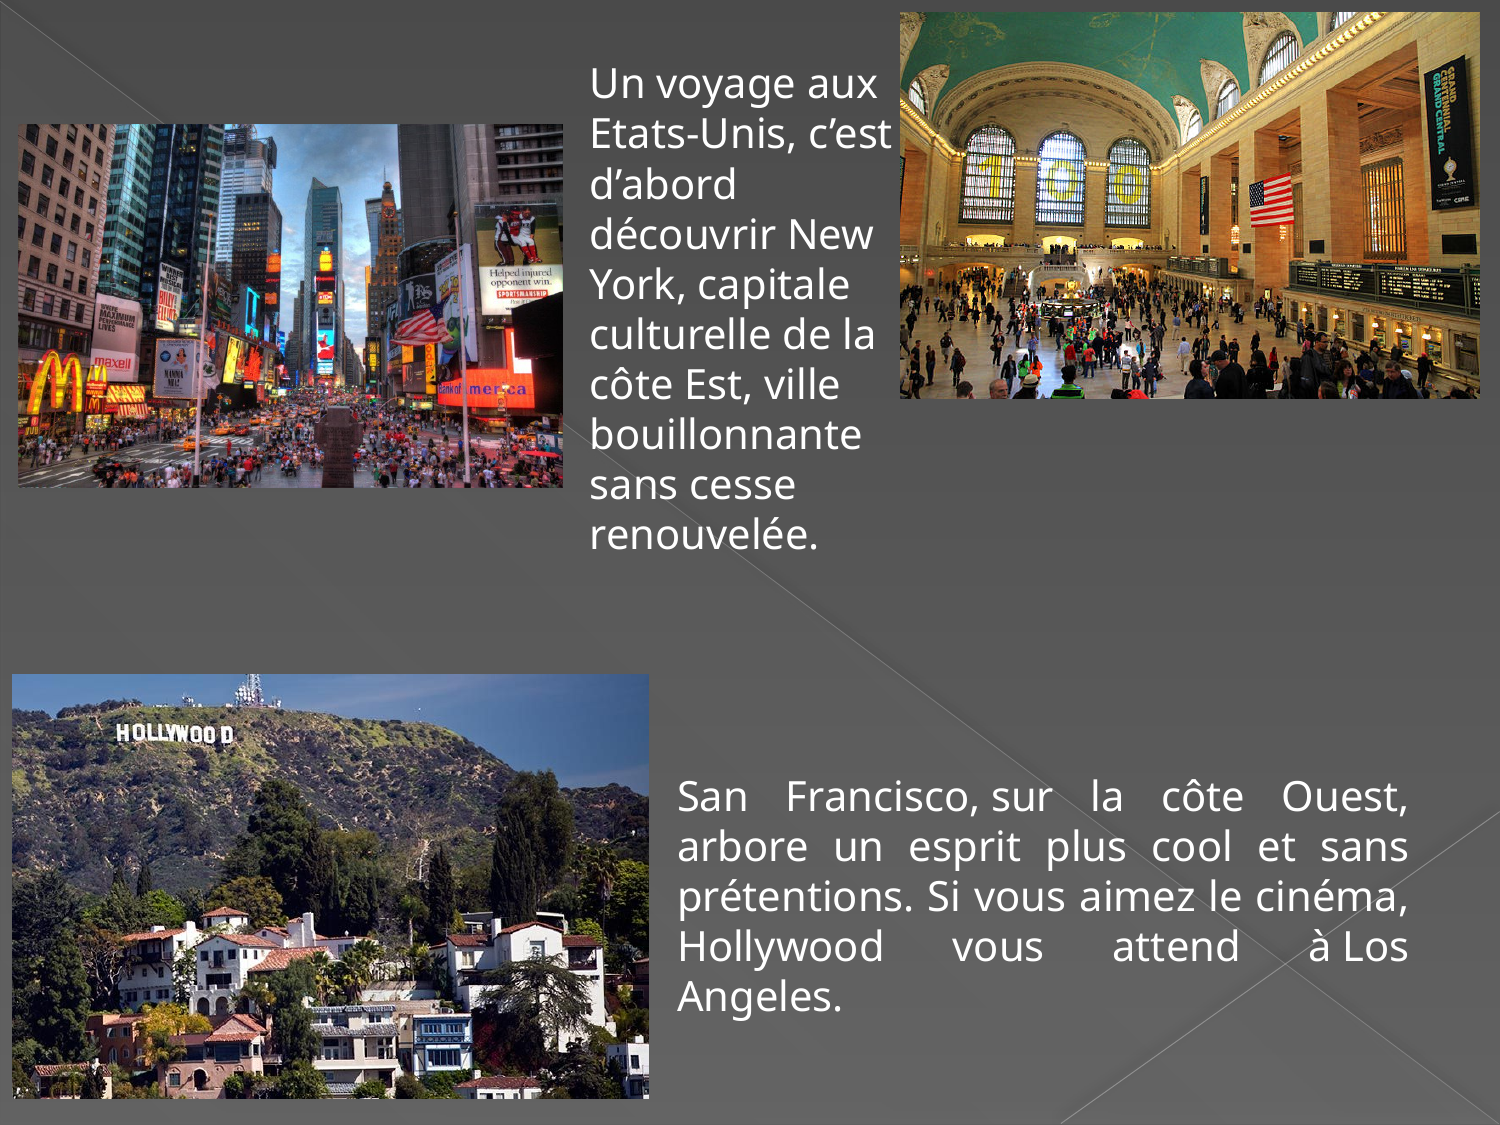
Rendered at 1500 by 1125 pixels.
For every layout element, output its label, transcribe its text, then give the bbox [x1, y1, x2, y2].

picture [12, 674, 649, 1100]
text_box San Francisco, sur la côte Ouest, arbore un esprit plus cool et sans prétentions. Si vous aimez le cinéma, Hollywood vous attend à Los Angeles. [662, 762, 1425, 1073]
picture [899, 12, 1480, 400]
picture [18, 124, 563, 488]
text_box Un voyage aux Etats-Unis, c’est d’abord découvrir New York, capitale culturelle de la côte Est, ville bouillonnante sans cesse renouvelée. [575, 49, 913, 565]
